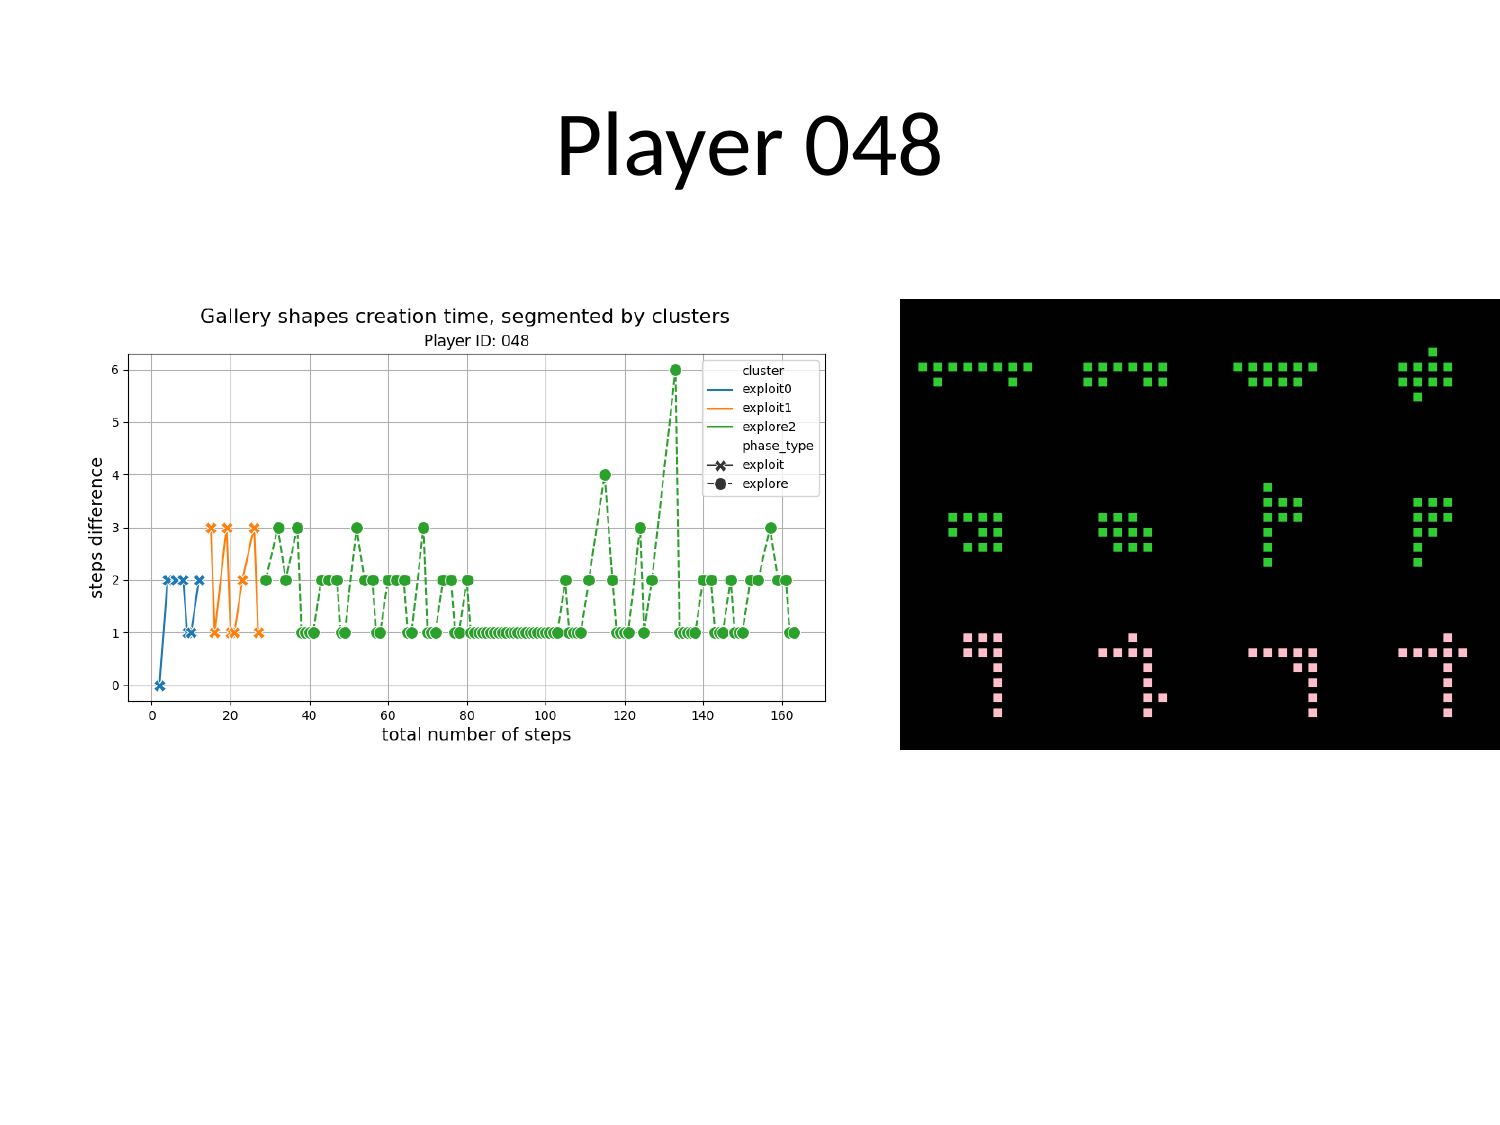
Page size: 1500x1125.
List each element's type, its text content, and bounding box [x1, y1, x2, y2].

title Player 048 [75, 45, 1425, 233]
picture [14, 299, 1500, 751]
